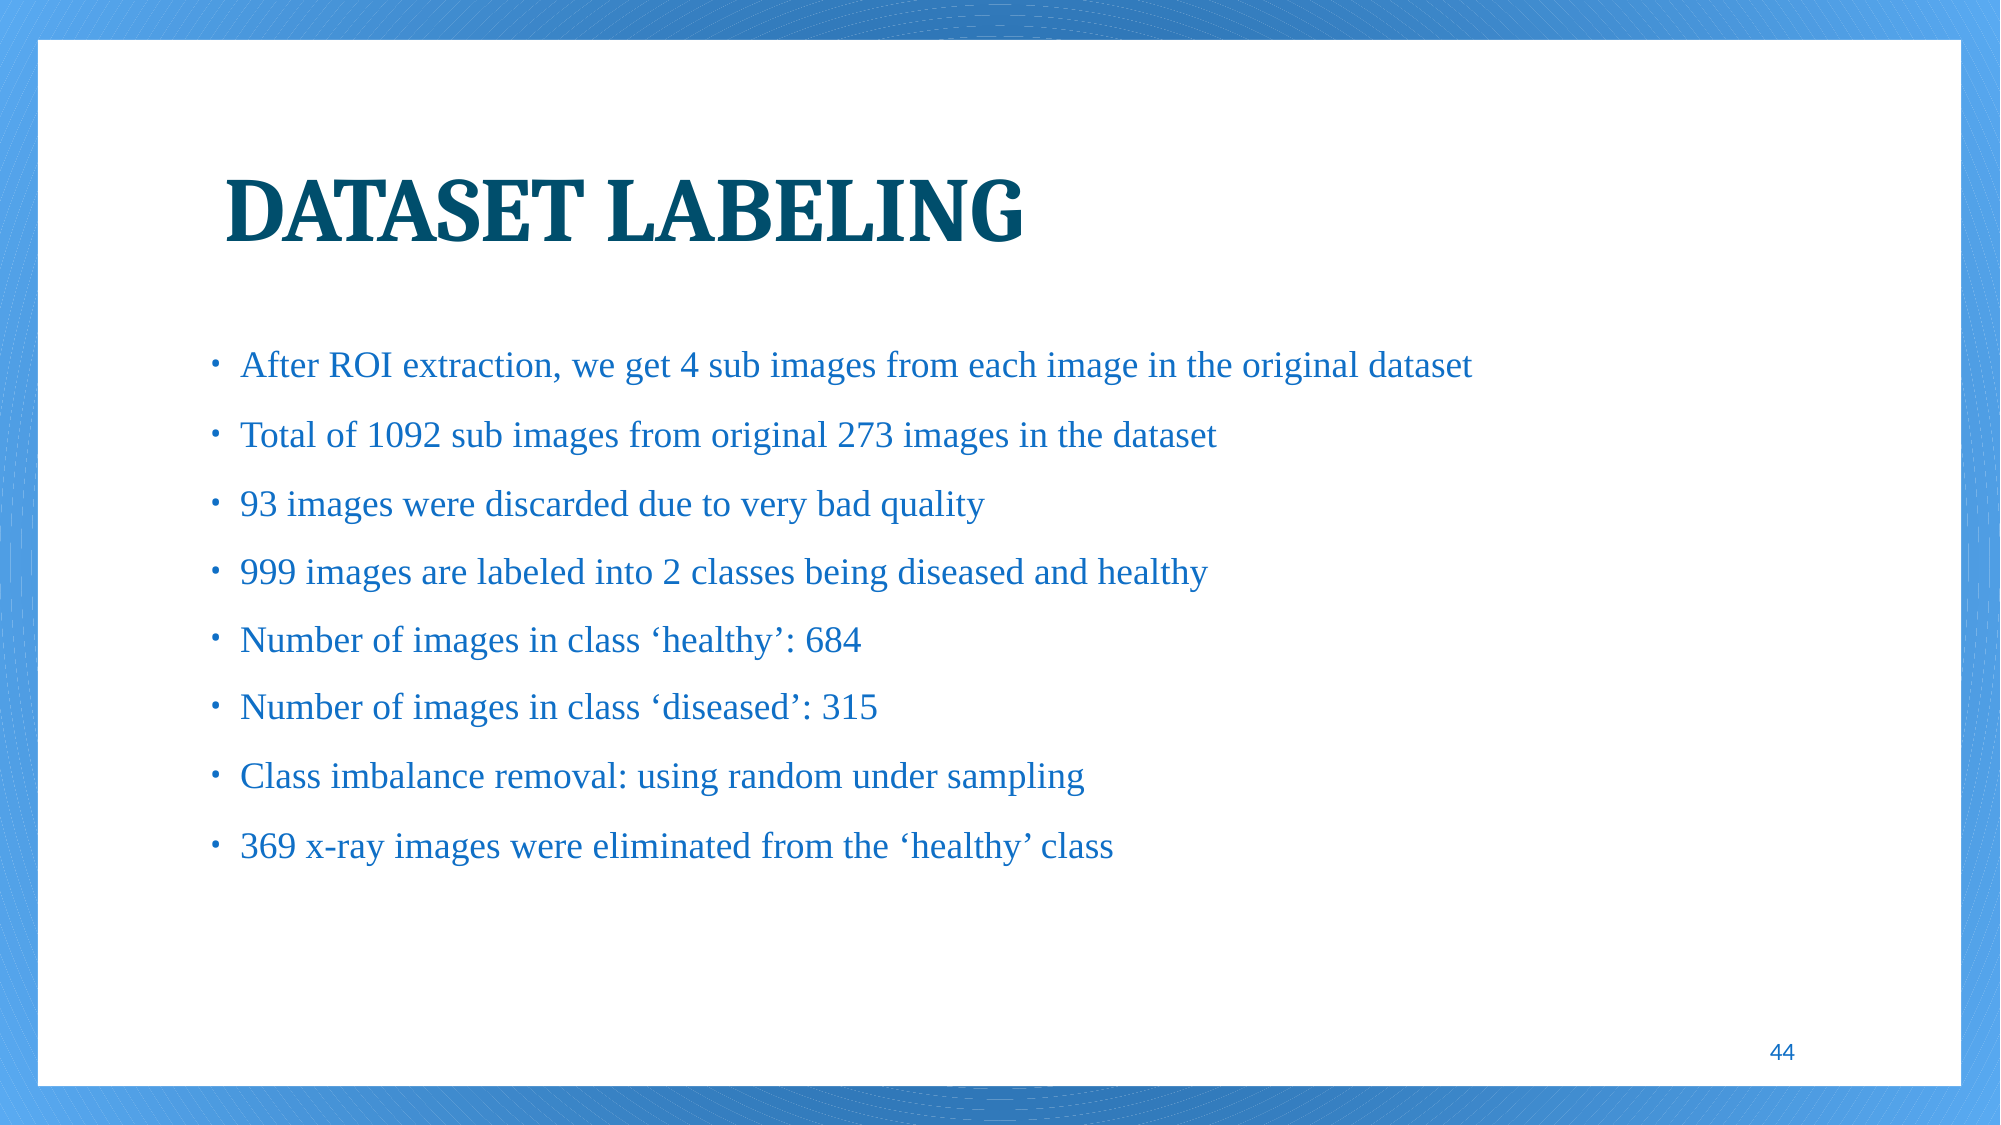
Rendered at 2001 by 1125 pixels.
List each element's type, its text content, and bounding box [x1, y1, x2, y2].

text_box DATASET LABELING [189, 100, 1809, 323]
list After ROI extraction, we get 4 sub images from each image in the original dataset Total of 1092 sub images from original 273 images in the dataset 93 images were discarded due to very bad quality 999 images are labeled into 2 classes being diseased and healthy Number of images in class ‘healthy’: 684 Number of images in class ‘diseased’: 315 Class imbalance removal: using random under sampling 369 x-ray images were eliminated from the ‘healthy’ class [187, 337, 1808, 1000]
slide_number 44 [1530, 1020, 1811, 1081]
